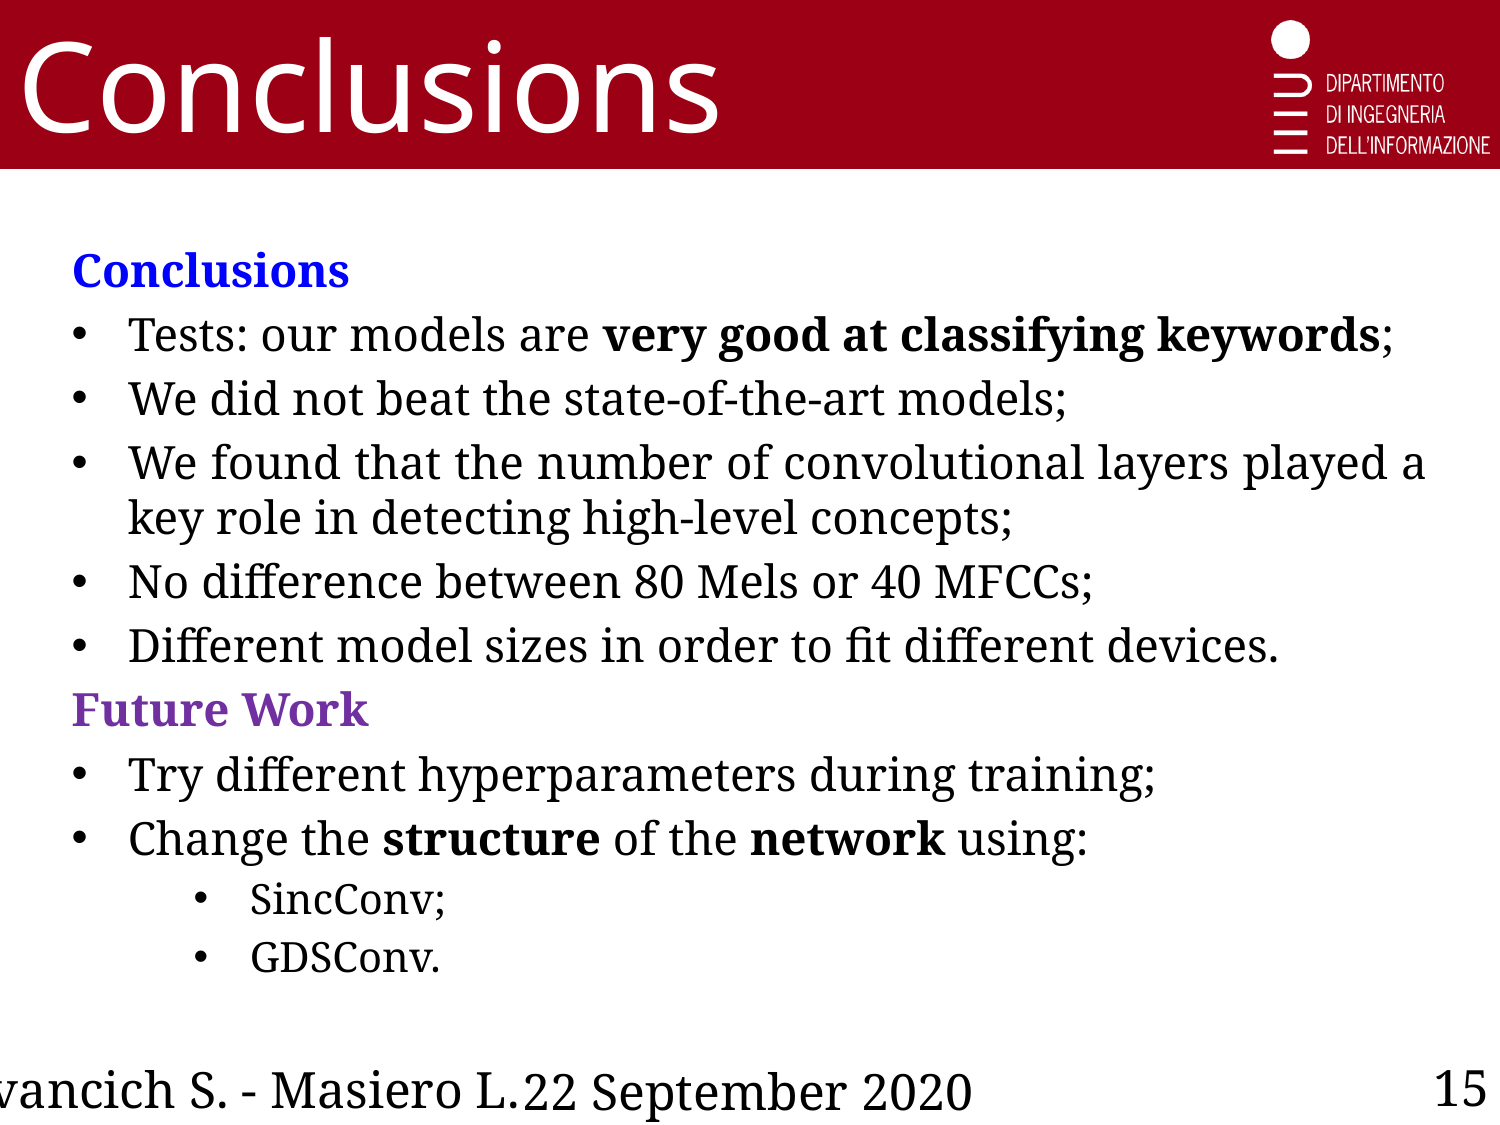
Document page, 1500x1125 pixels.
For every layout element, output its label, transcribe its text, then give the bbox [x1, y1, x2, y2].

text_box Conclusions Tests: our models are very good at classifying keywords; We did not beat the state-of-the-art models; We found that the number of convolutional layers played a key role in detecting high-level concepts; No difference between 80 Mels or 40 MFCCs; Different model sizes in order to fit different devices. Future Work Try different hyperparameters during training; Change the structure of the network using: SincConv; GDSConv. [56, 233, 1444, 1067]
text_box Conclusions [2, 0, 1453, 167]
text_box 15 [1418, 1049, 1500, 1124]
text_box 22 September 2020 [507, 1067, 989, 1125]
picture [1453, 20, 1490, 154]
text_box Ivancich S. - Masiero L. [0, 1051, 507, 1125]
